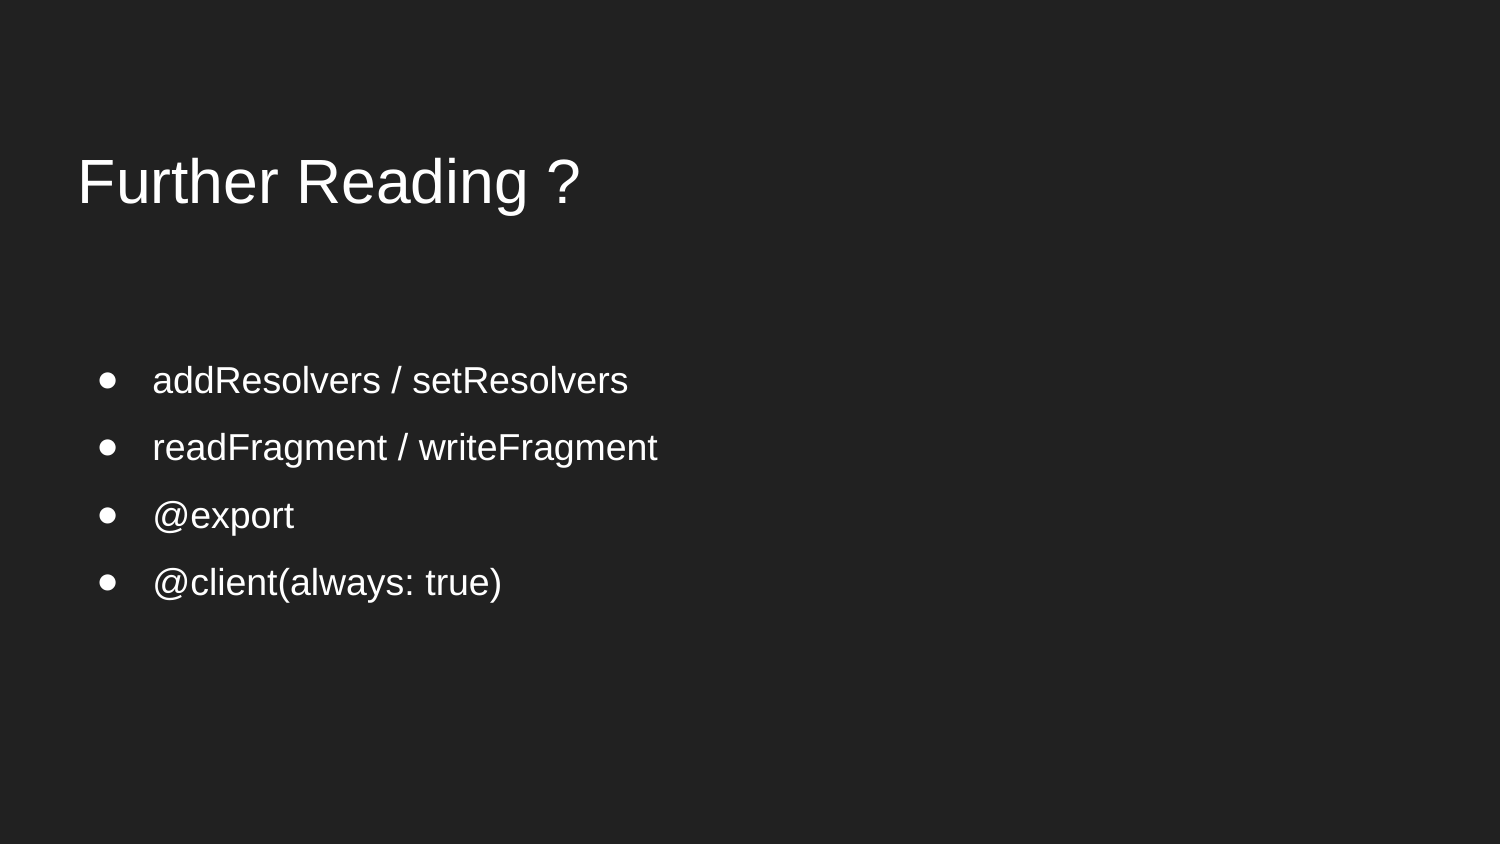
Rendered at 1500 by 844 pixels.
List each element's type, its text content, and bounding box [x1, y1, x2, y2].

text_box addResolvers / setResolvers readFragment / writeFragment @export @client(always: true) [62, 318, 1421, 663]
text_box Further Reading ? [62, 123, 1412, 198]
